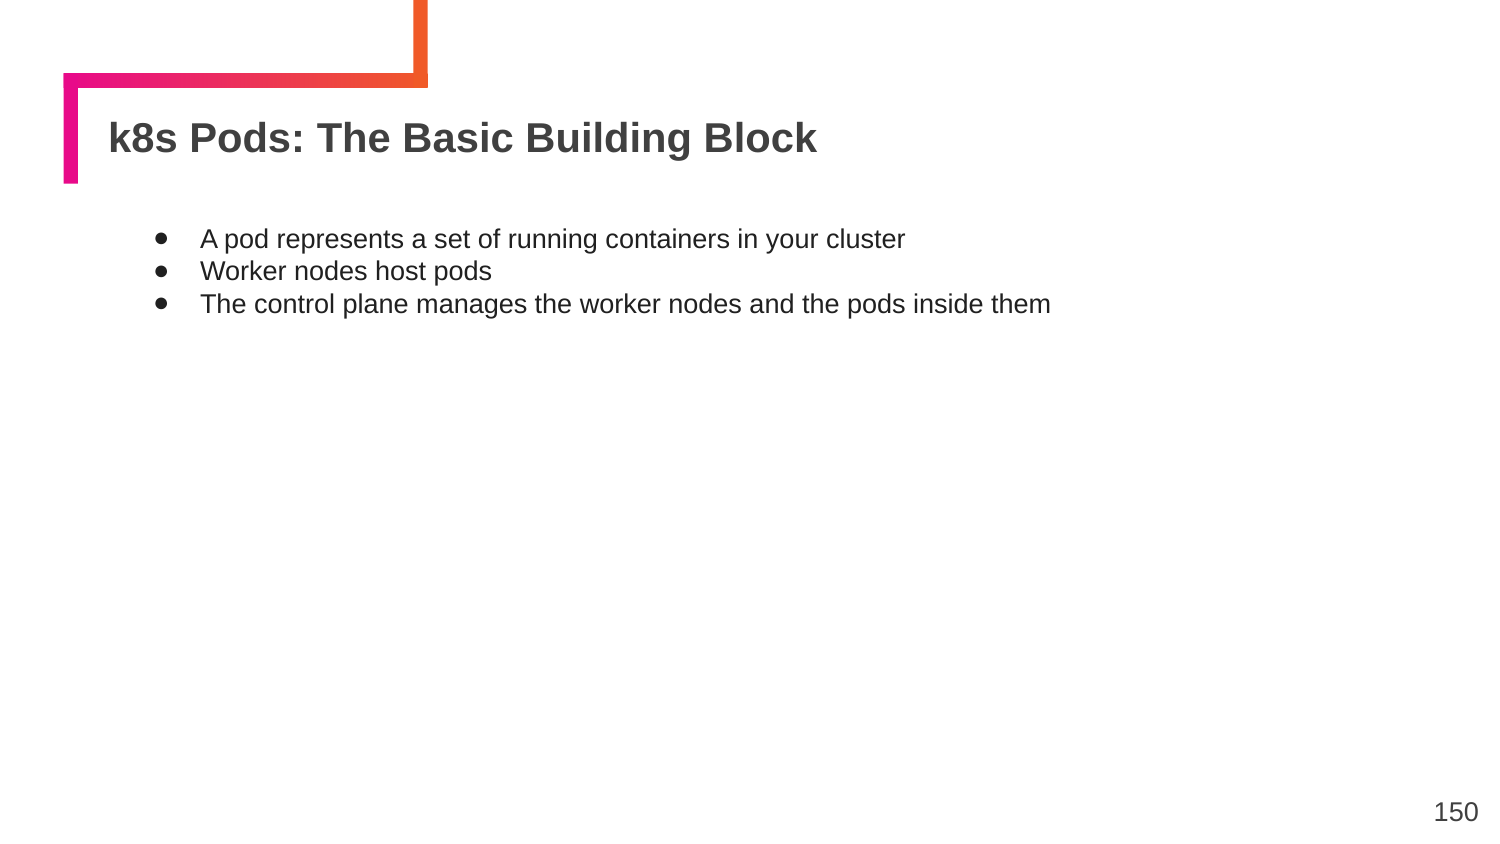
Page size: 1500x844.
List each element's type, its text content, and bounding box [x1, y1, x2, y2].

title k8s Pods: The Basic Building Block [100, 117, 1455, 169]
slide_number 150 [1403, 779, 1494, 844]
subtitle A pod represents a set of running containers in your cluster Worker nodes host pods The control plane manages the worker nodes and the pods inside them [100, 206, 1352, 727]
